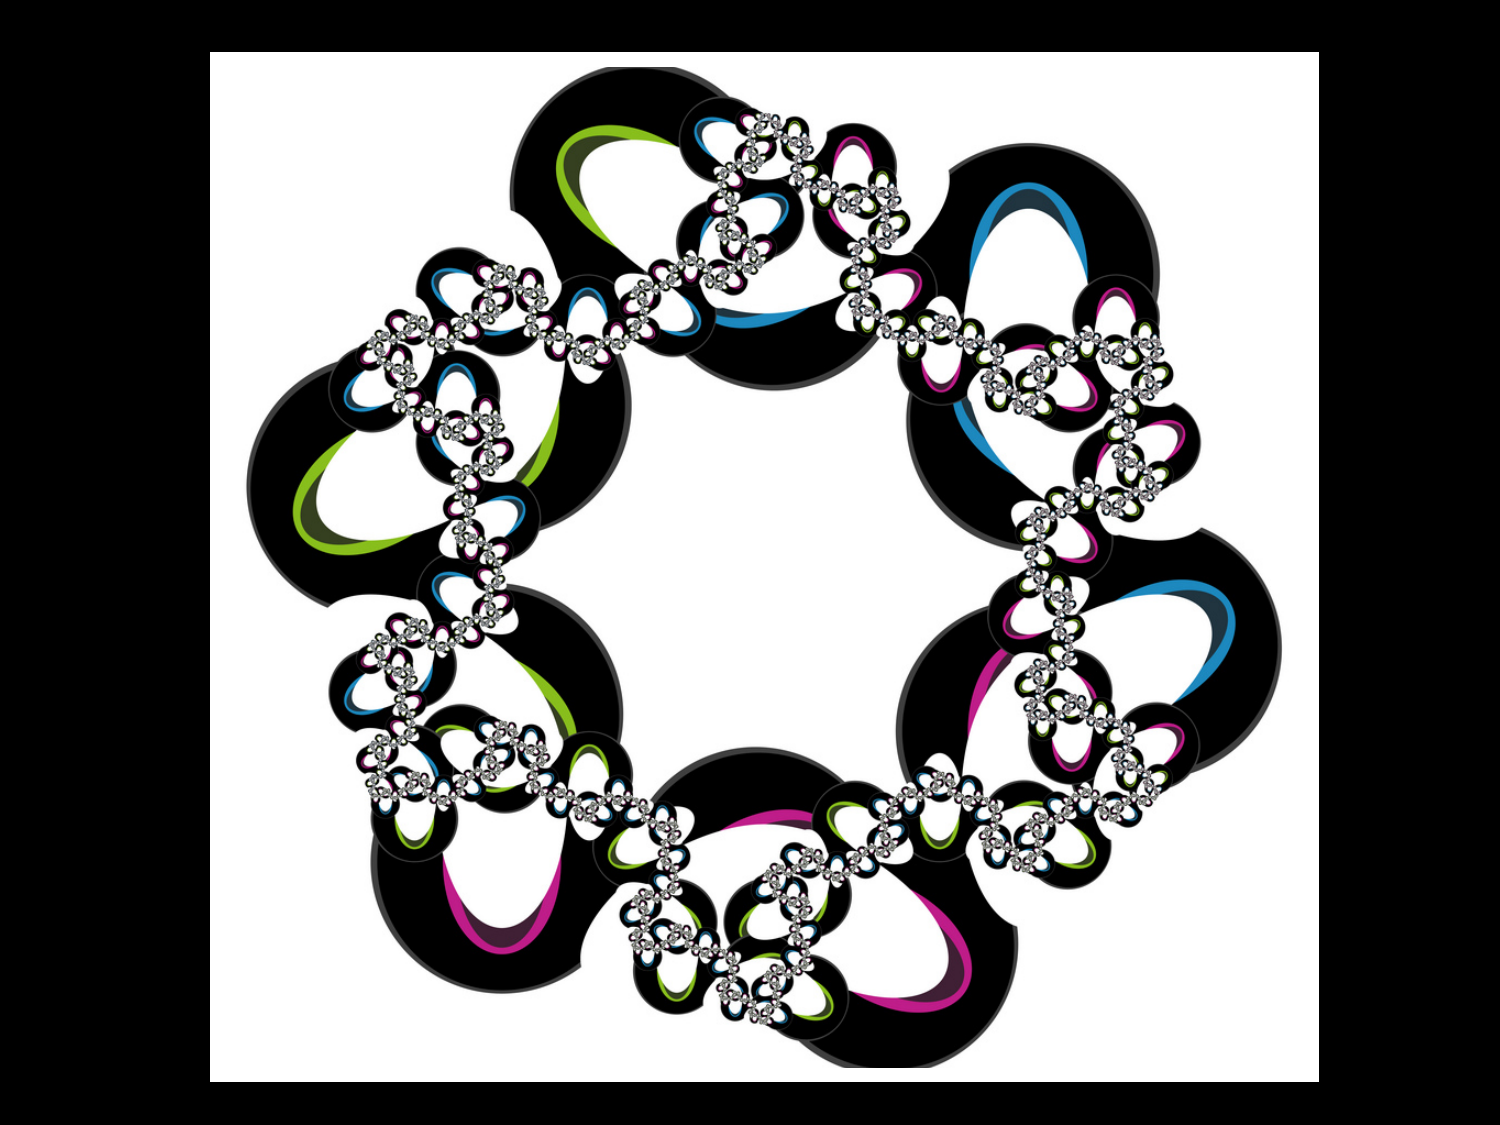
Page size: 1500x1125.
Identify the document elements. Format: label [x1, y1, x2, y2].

picture [224, 66, 1305, 1068]
